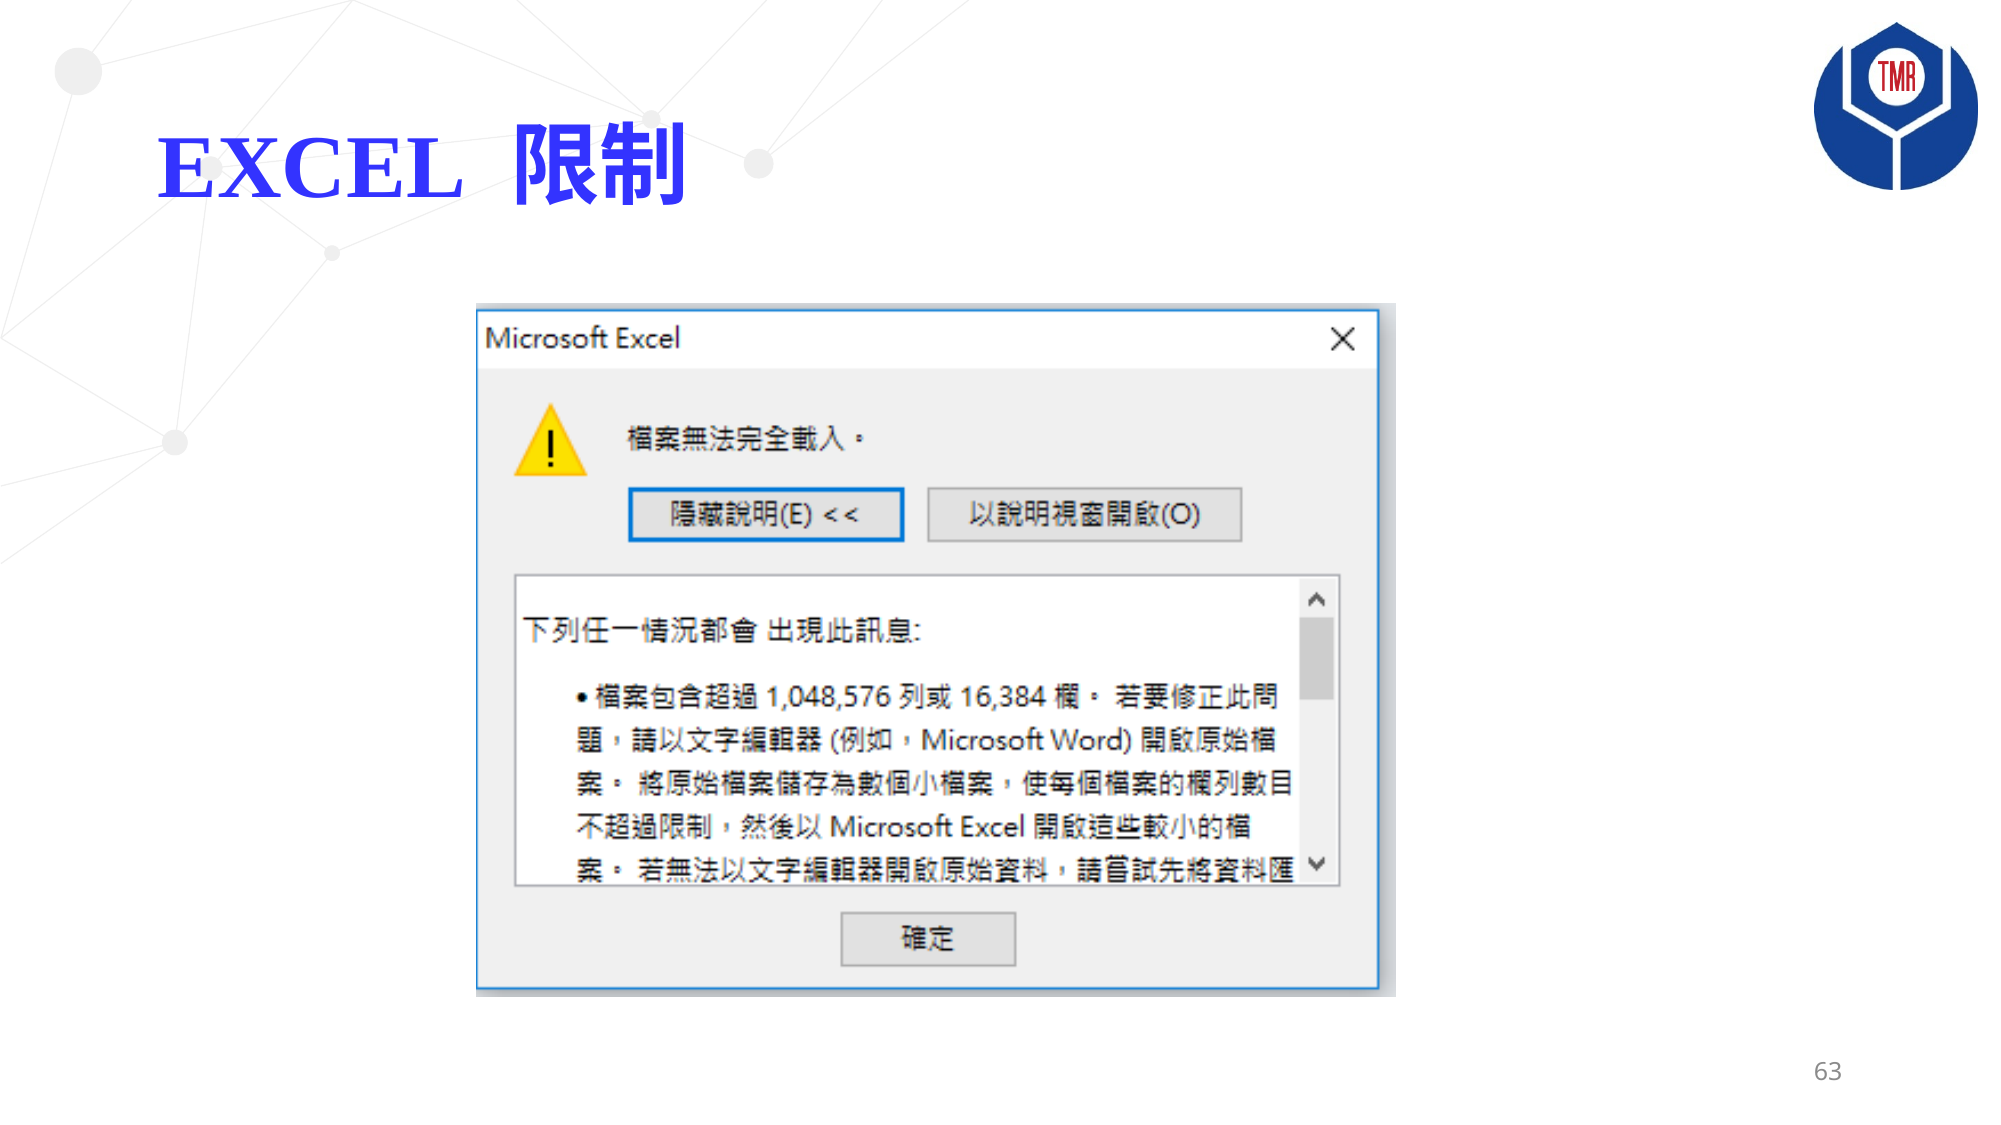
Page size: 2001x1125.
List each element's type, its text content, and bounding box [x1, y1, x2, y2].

title EXCEL 限制 [137, 59, 1863, 278]
picture [0, 0, 2000, 1125]
slide_number 63 [1412, 1042, 1863, 1103]
